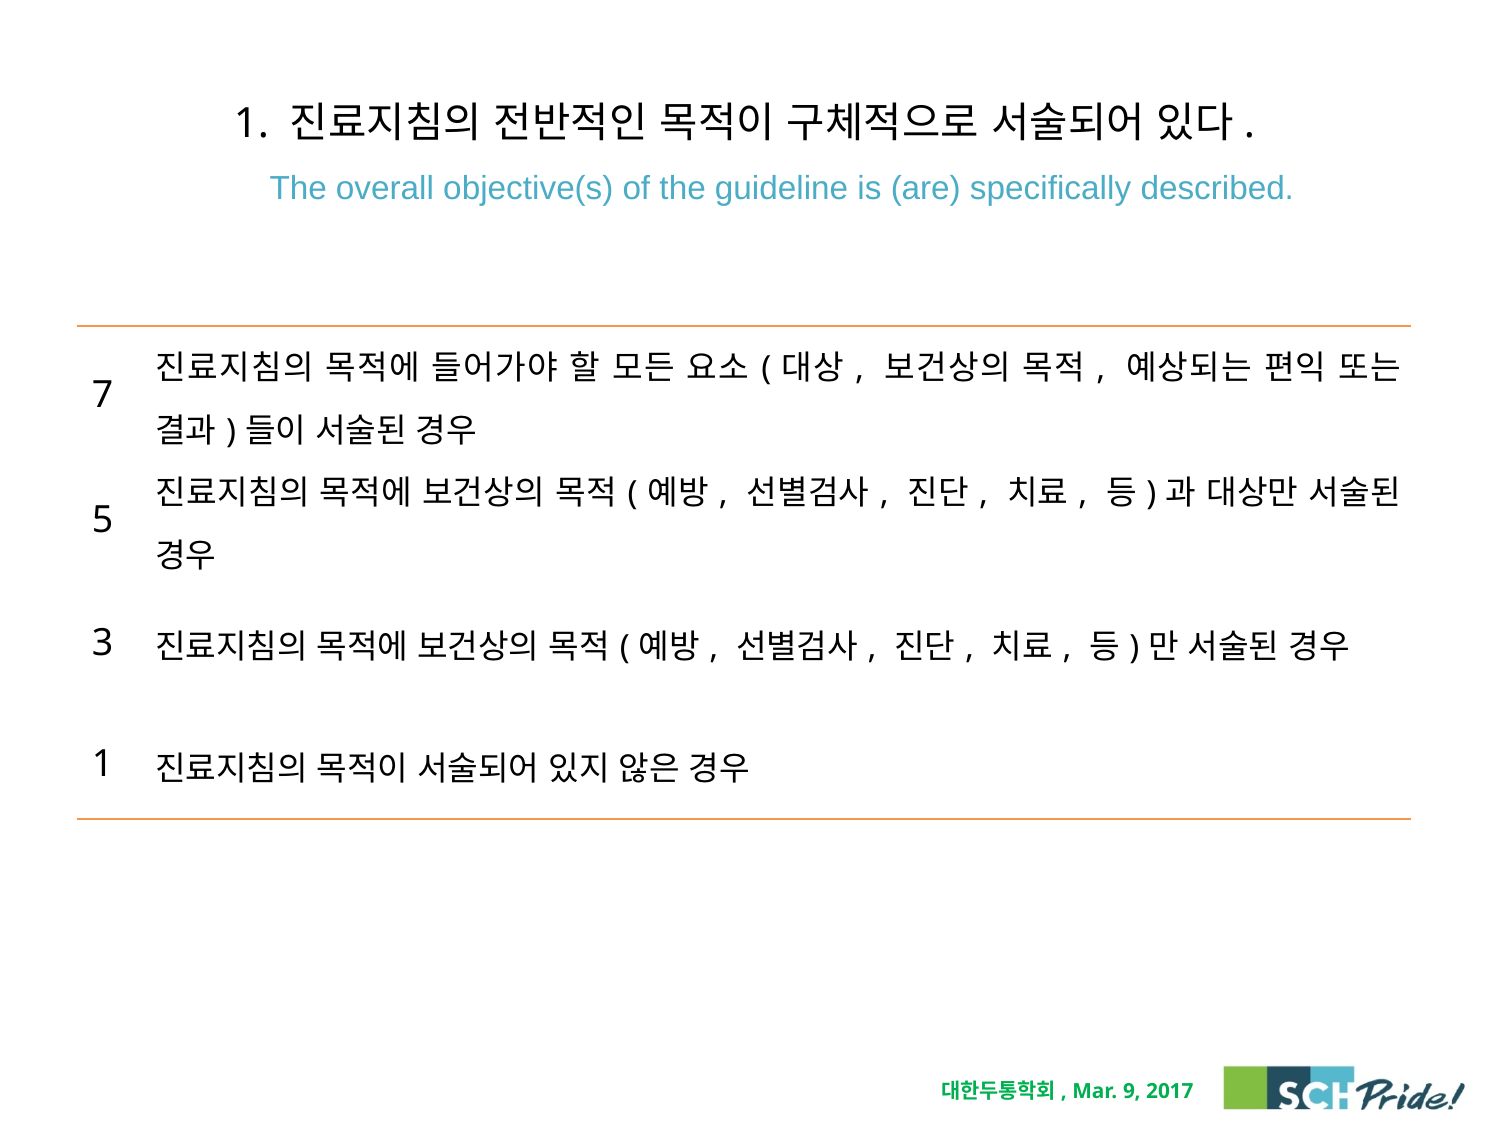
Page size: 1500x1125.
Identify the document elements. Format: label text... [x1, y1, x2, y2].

table_cell 5 [77, 452, 145, 577]
table_cell 1 [77, 698, 145, 818]
table_header 7 [77, 327, 145, 452]
table_header 진료지침의 목적에 들어가야 할 모든 요소(대상, 보건상의 목적, 예상되는 편익 또는 결과)들이 서술된 경우 [145, 327, 1411, 452]
title 1. 진료지침의 전반적인 목적이 구체적으로 서술되어 있다. The overall objective(s) of the guideline is (are) specifically described. [75, 45, 1425, 233]
table_cell 3 [77, 577, 145, 698]
table_cell 진료지침의 목적에 보건상의 목적(예방, 선별검사, 진단, 치료, 등)과 대상만 서술된 경우 [145, 452, 1411, 577]
table_cell 진료지침의 목적에 보건상의 목적(예방, 선별검사, 진단, 치료, 등)만 서술된 경우 [145, 577, 1411, 698]
table_cell 진료지침의 목적이 서술되어 있지 않은 경우 [145, 698, 1411, 818]
picture [1222, 1064, 1465, 1110]
